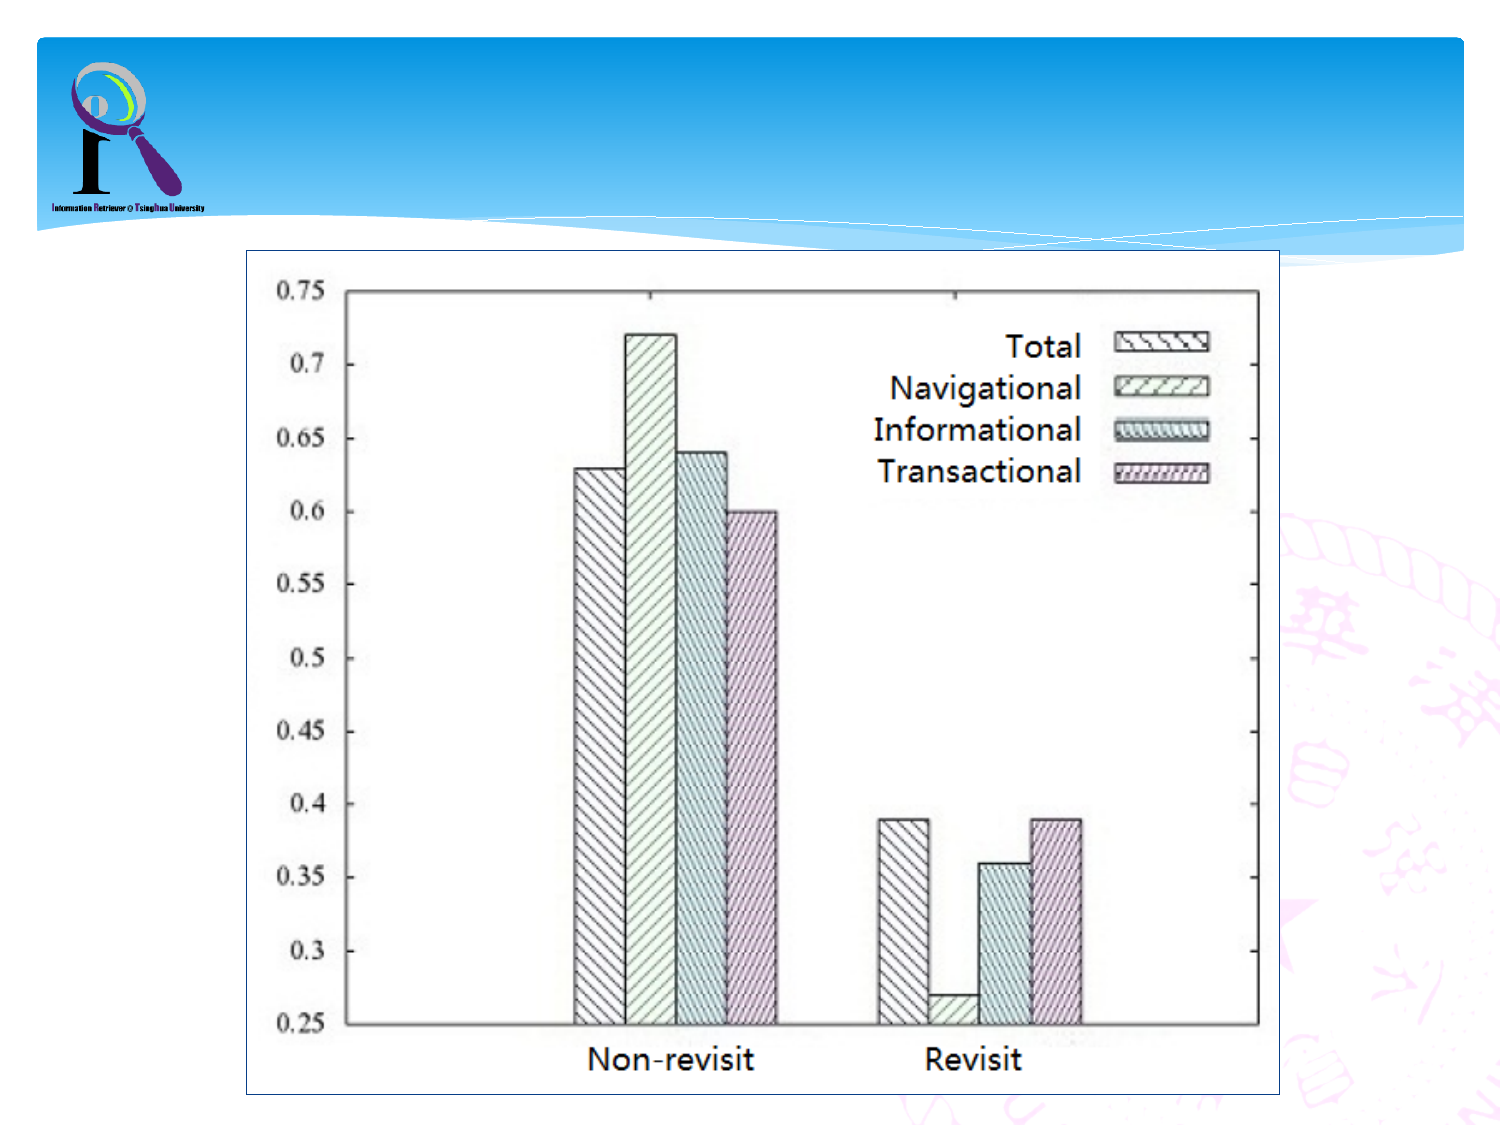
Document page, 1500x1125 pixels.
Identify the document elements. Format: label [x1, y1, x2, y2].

picture [245, 249, 1500, 1125]
picture [48, 63, 207, 215]
